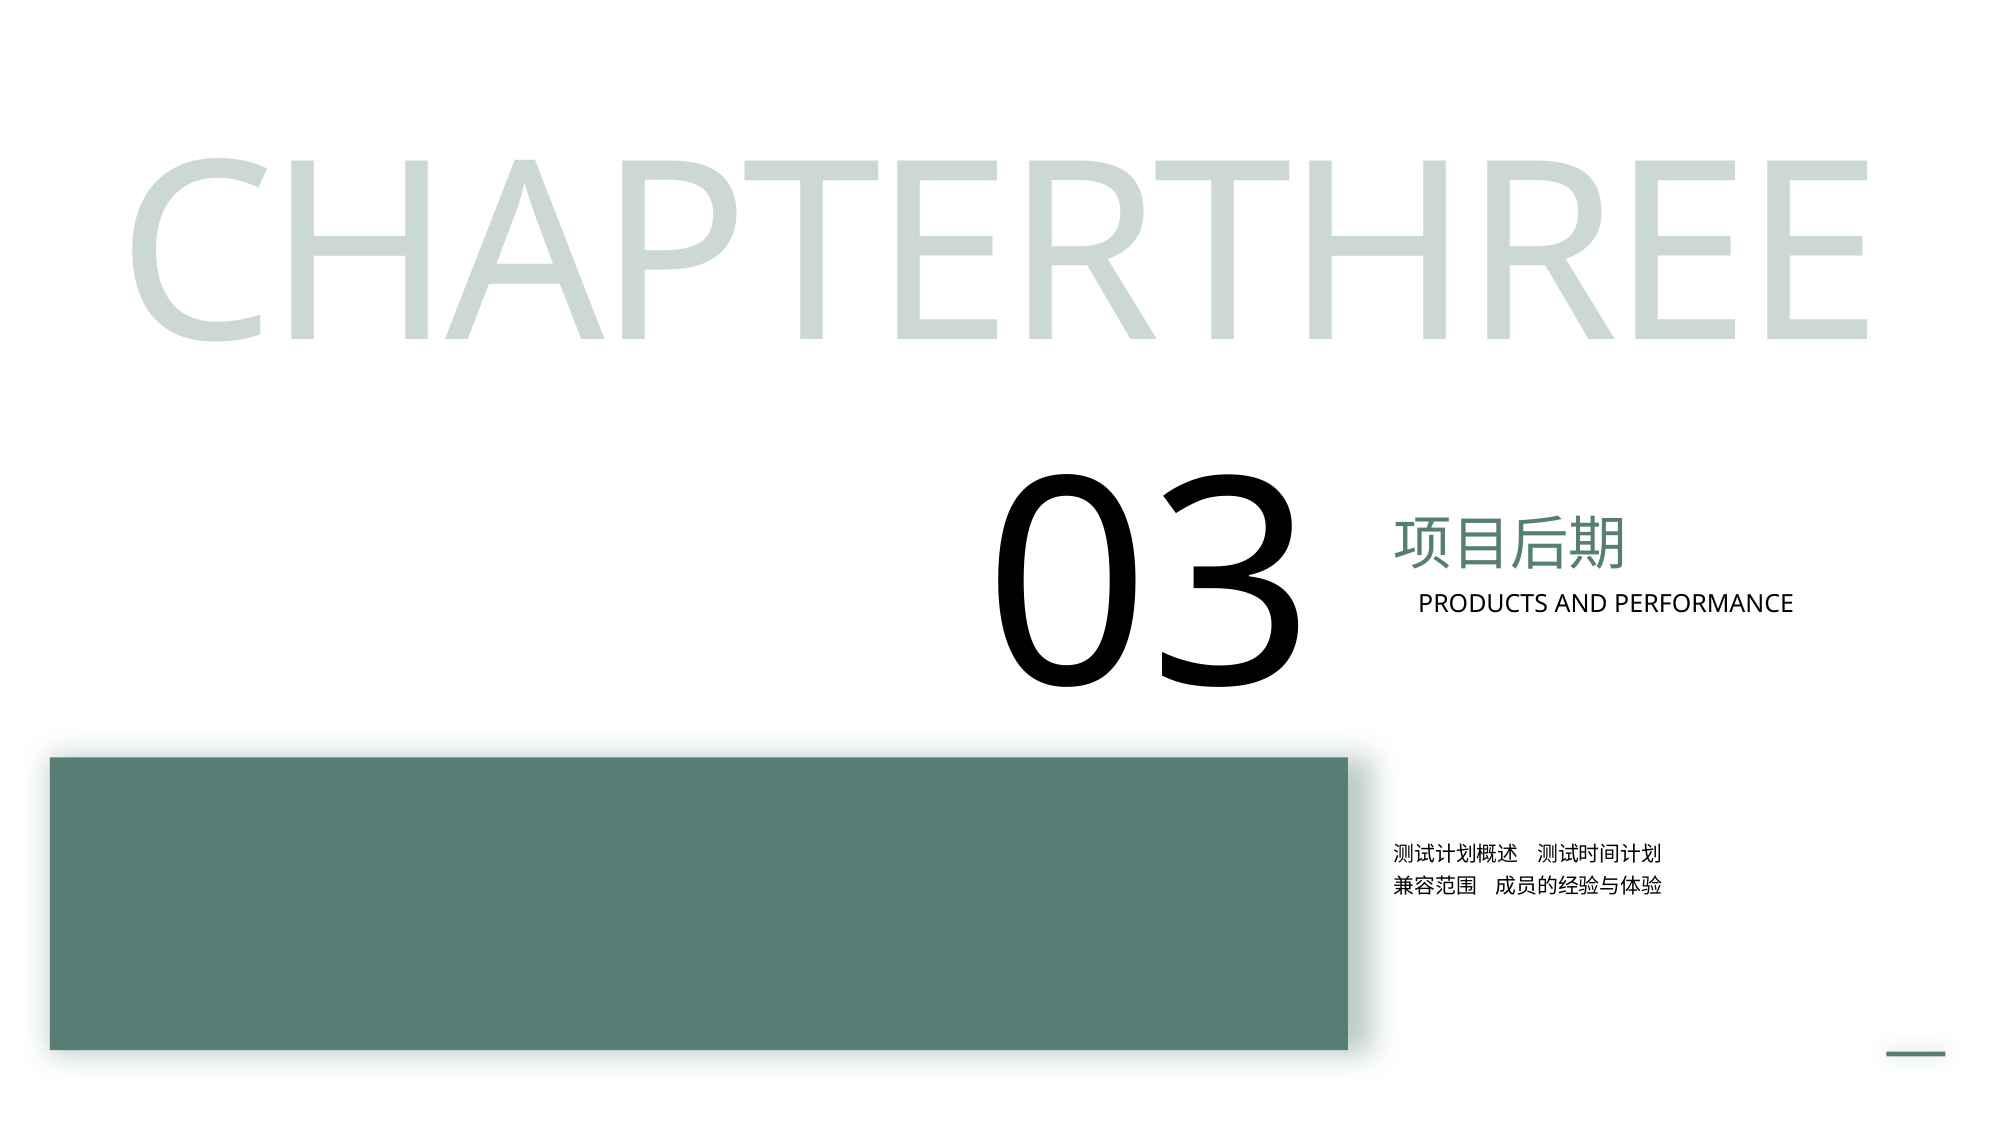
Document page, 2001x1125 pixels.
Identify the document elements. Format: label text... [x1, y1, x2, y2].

text_box 03 [984, 394, 1316, 739]
text_box PRODUCTS AND PERFORMANCE [1418, 587, 1796, 618]
text_box [1885, 1051, 1946, 1057]
text_box CHAPTERTHREE [0, 89, 2000, 390]
text_box [49, 756, 1349, 1051]
text_box 项目后期 [1393, 505, 1628, 576]
text_box 测试计划概述 测试时间计划 兼容范围 成员的经验与体验 [1393, 833, 1950, 899]
